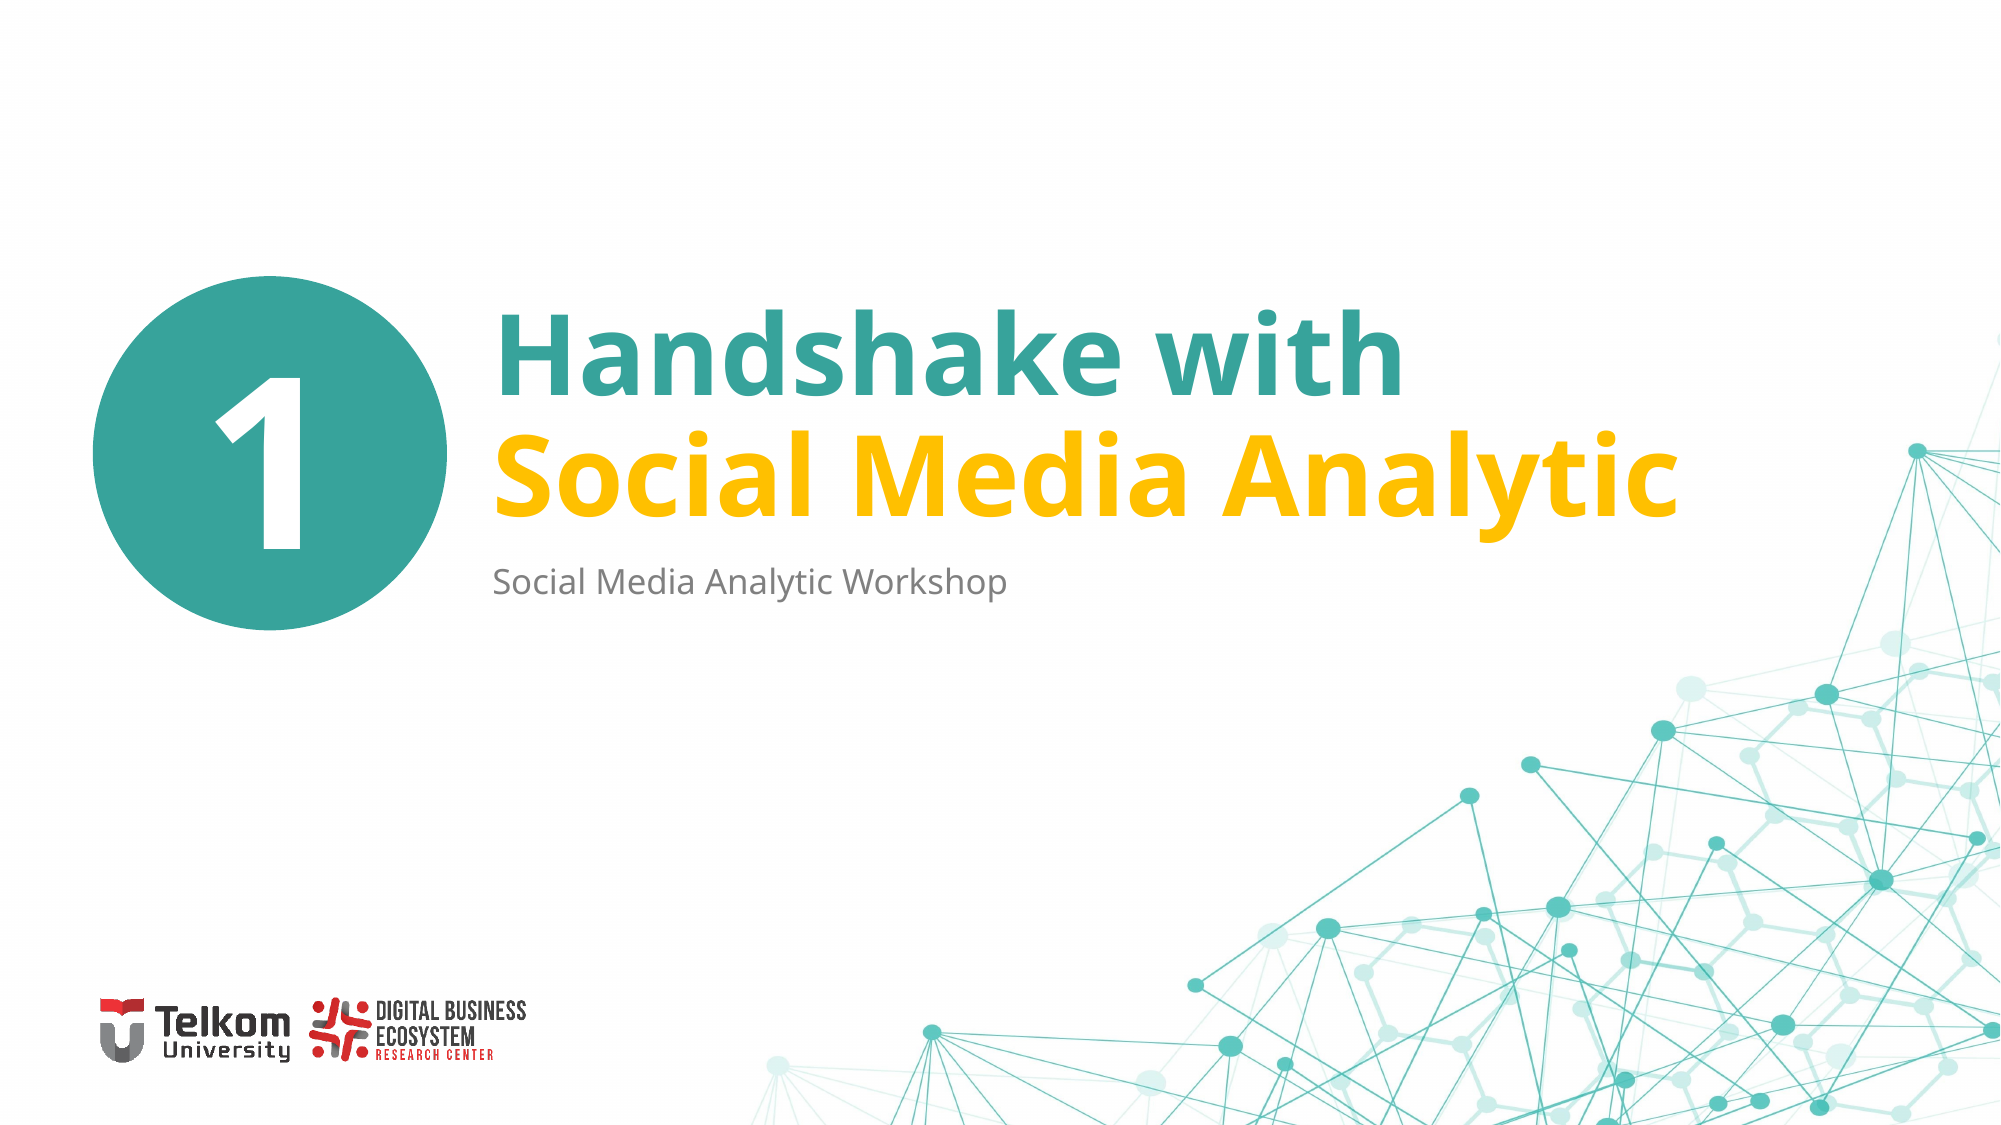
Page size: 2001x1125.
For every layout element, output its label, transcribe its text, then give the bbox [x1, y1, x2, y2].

picture [0, 0, 2001, 1125]
title Handshake with Social Media Analytic [477, 255, 1961, 584]
list Social Media Analytic Workshop [477, 557, 1732, 610]
text_box 1 [91, 275, 449, 632]
